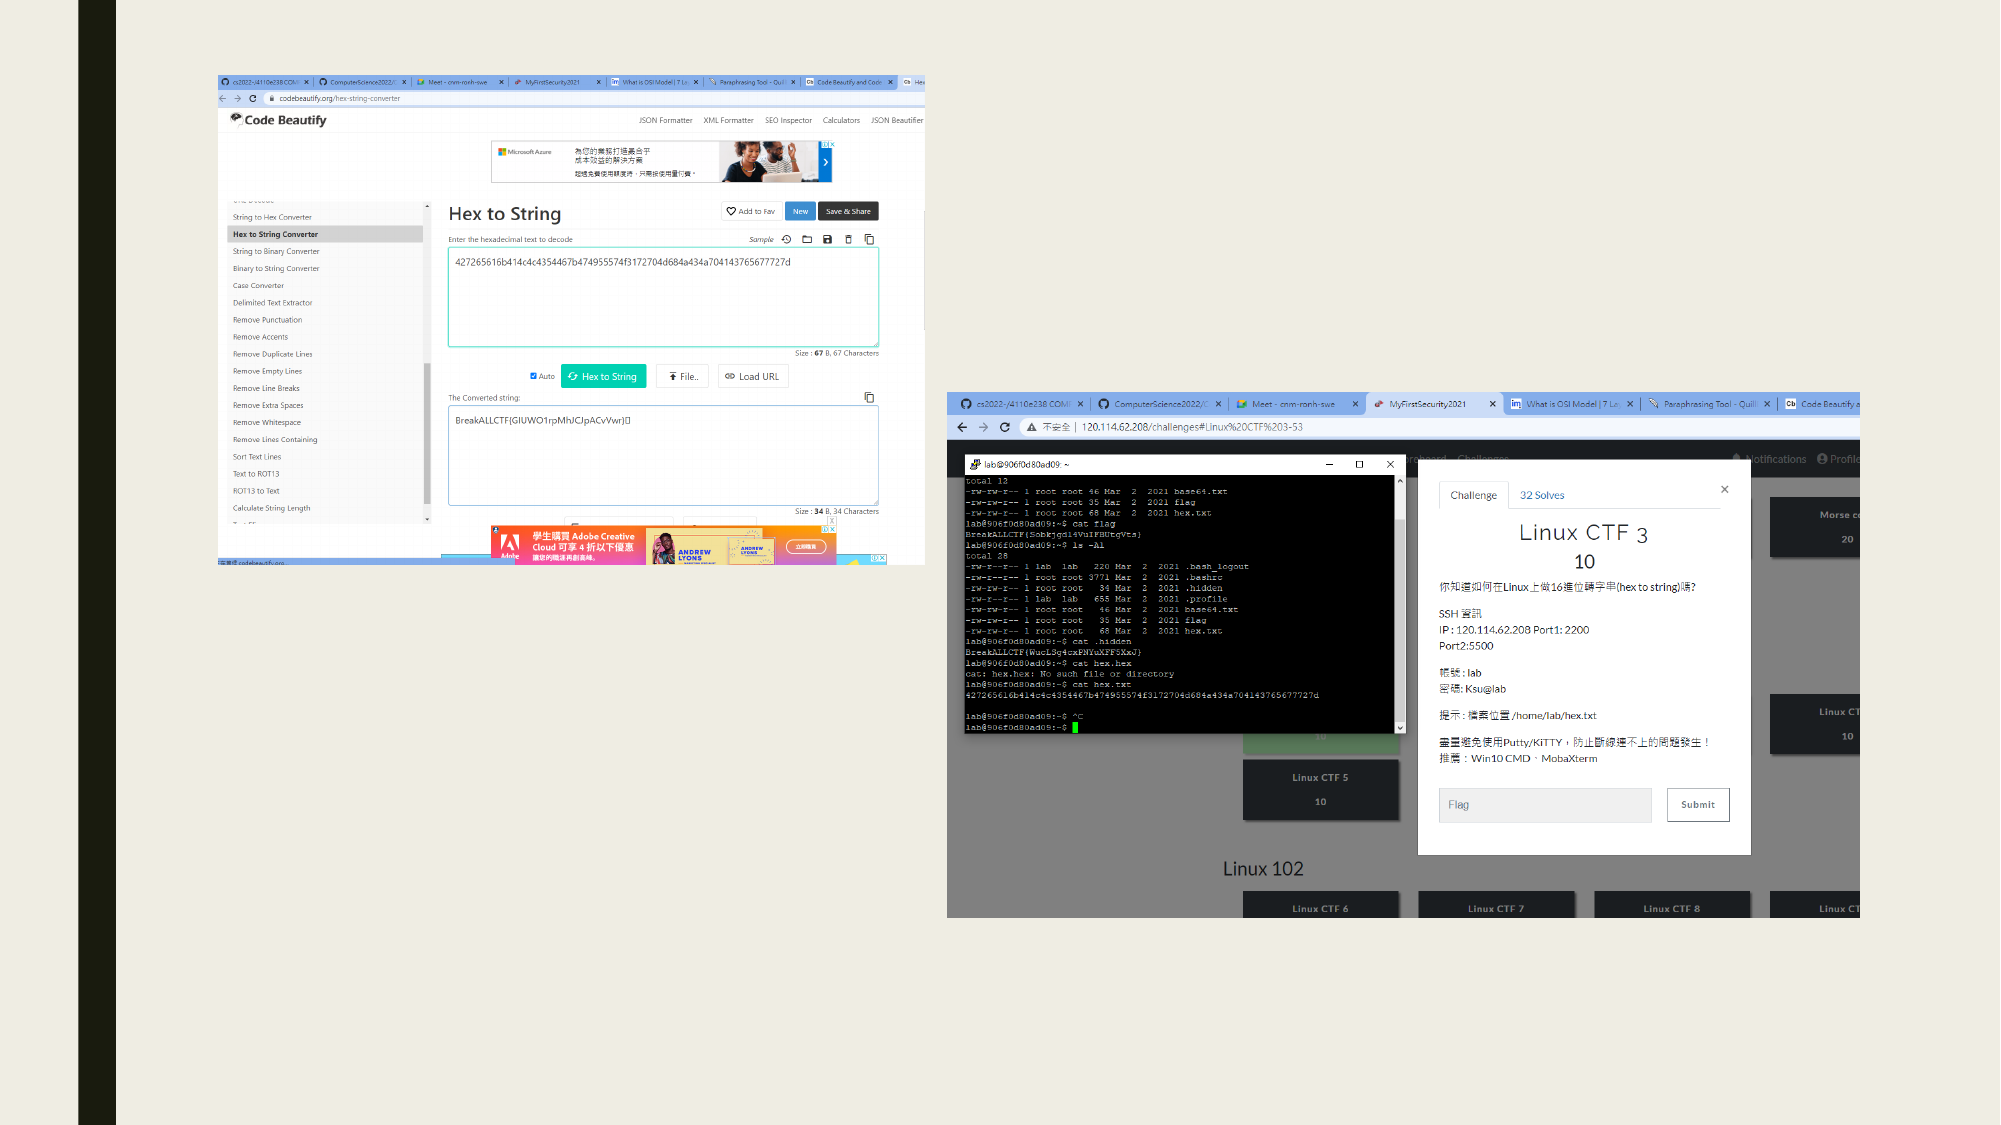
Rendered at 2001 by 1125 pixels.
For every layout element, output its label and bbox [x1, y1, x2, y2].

picture [217, 75, 925, 565]
picture [947, 392, 1860, 918]
